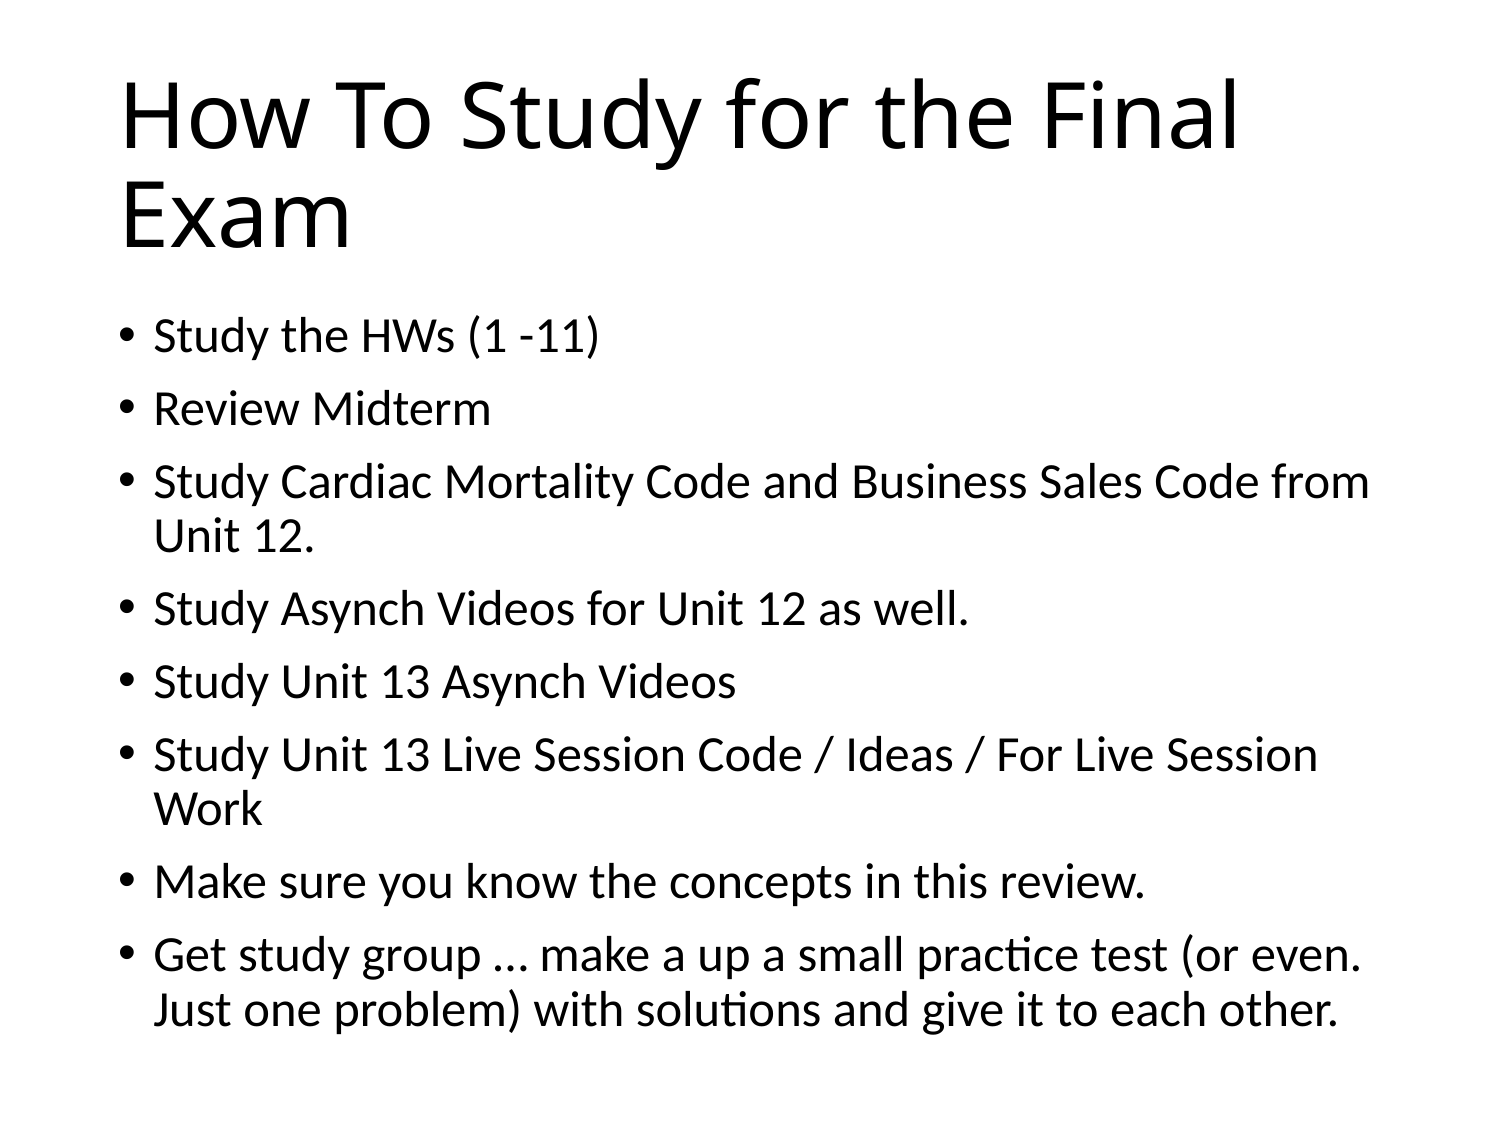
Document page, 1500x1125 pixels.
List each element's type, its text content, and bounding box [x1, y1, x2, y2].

list Study the HWs (1 -11) Review Midterm Study Cardiac Mortality Code and Business Sales Code from Unit 12. Study Asynch Videos for Unit 12 as well. Study Unit 13 Asynch Videos Study Unit 13 Live Session Code / Ideas / For Live Session Work Make sure you know the concepts in this review. Get study group … make a up a small practice test (or even. Just one problem) with solutions and give it to each other. [103, 301, 1397, 1054]
title How To Study for the Final Exam [103, 59, 1397, 278]
